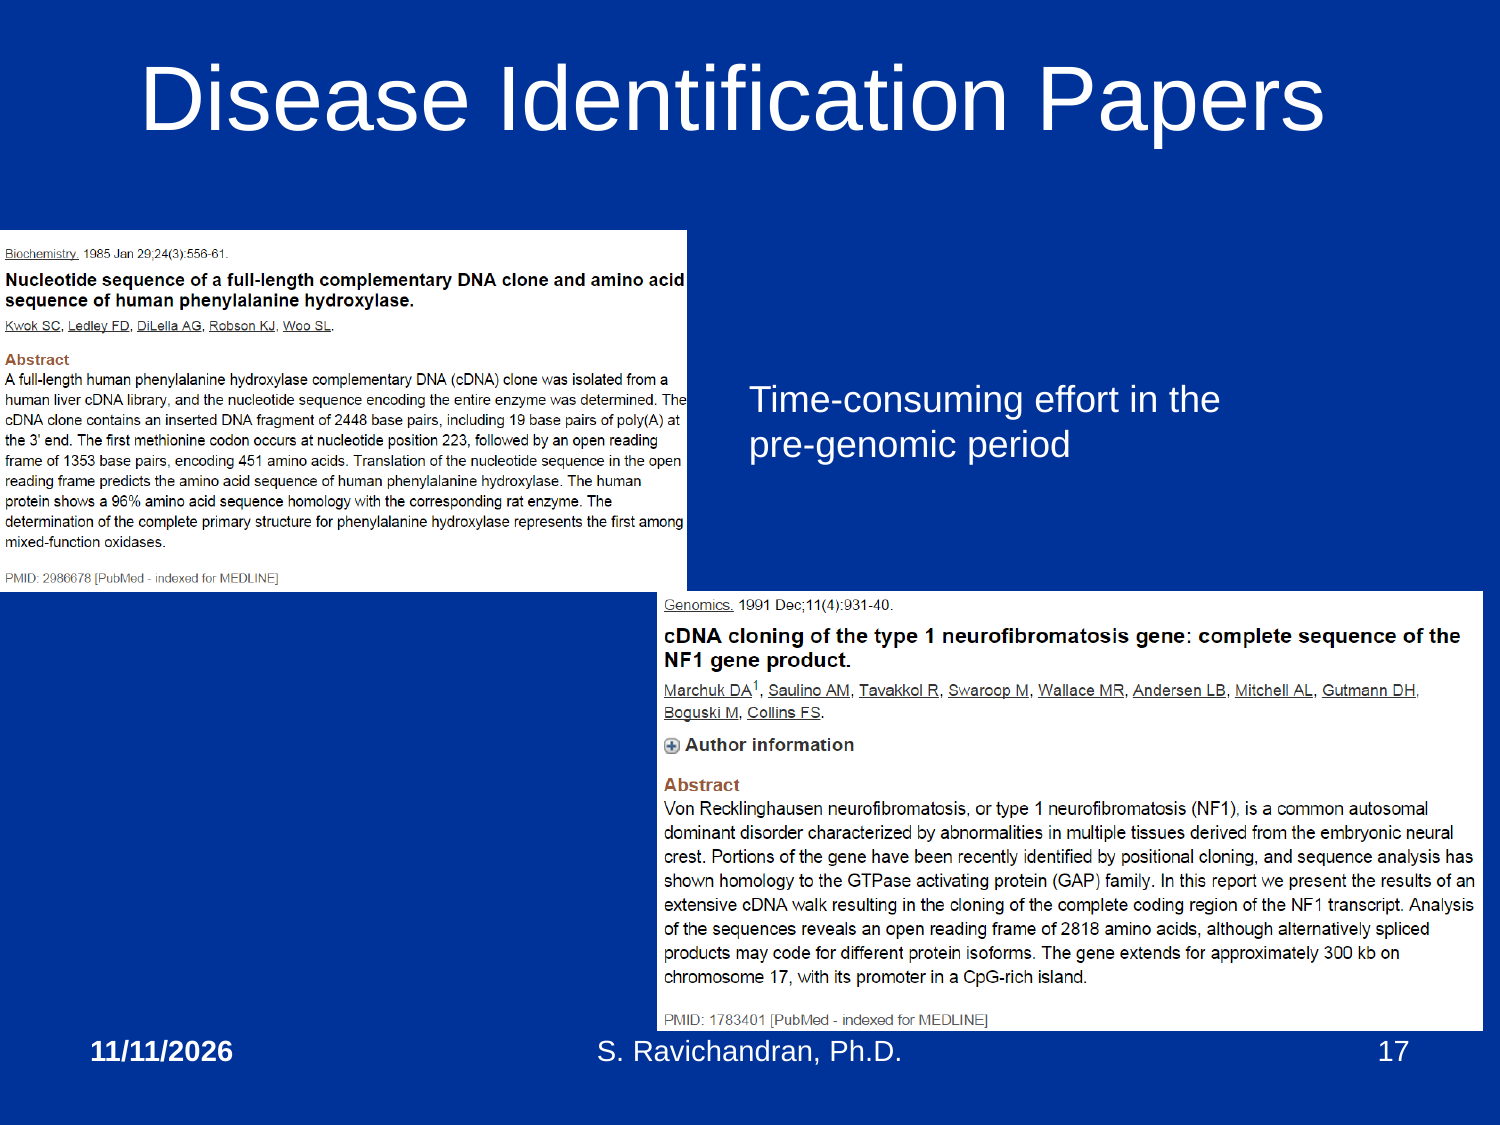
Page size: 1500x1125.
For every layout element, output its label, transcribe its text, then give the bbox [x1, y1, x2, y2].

title Disease Identification Papers [59, 0, 1410, 188]
picture [0, 230, 1483, 1031]
slide_number 17 [1074, 1040, 1426, 1103]
footer S. Ravichandran, Ph.D. [512, 1024, 988, 1103]
text_box Time-consuming effort in the pre-genomic period [734, 367, 1282, 472]
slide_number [74, 1024, 426, 1103]
